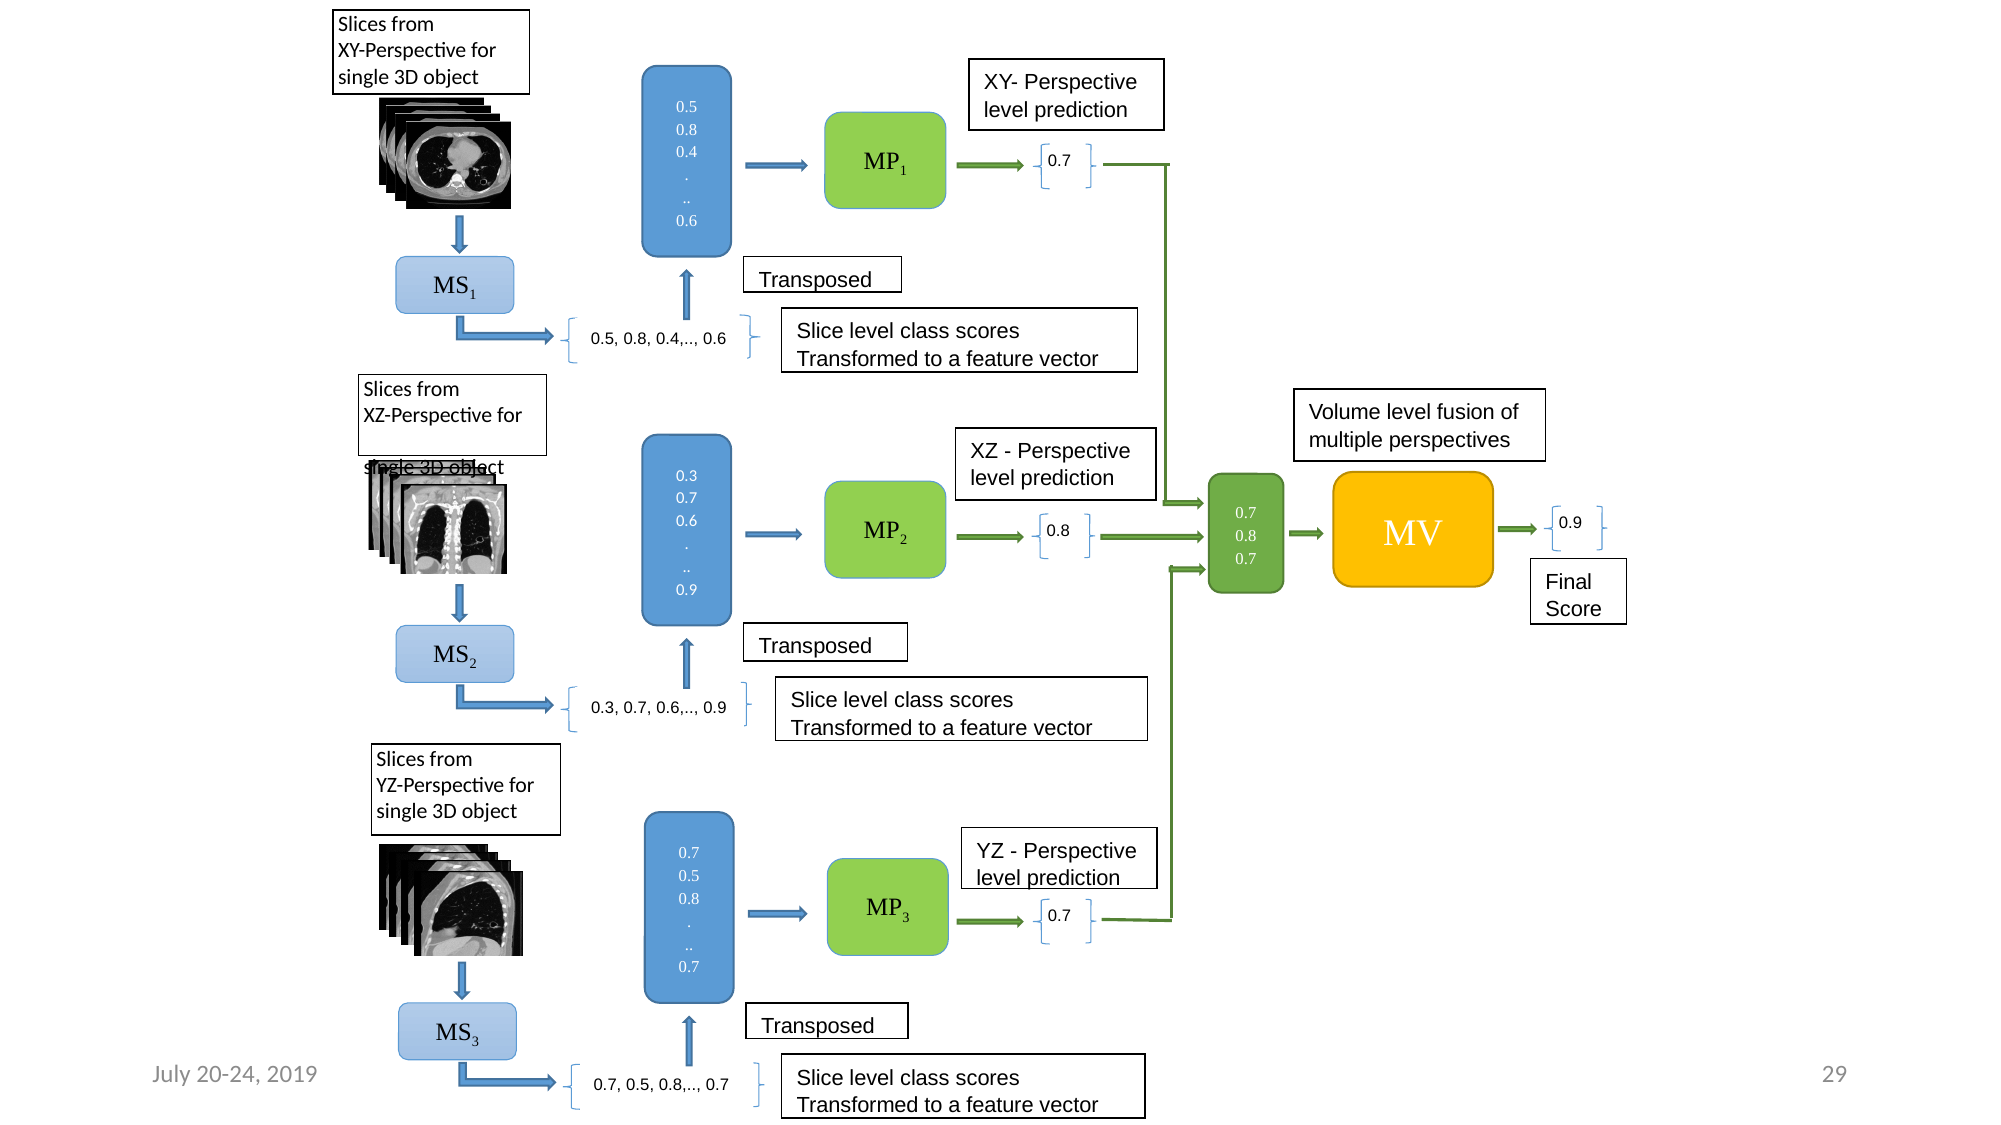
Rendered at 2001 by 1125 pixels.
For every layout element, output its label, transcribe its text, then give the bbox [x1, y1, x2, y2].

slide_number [137, 1042, 333, 1103]
slide_number 29 [1642, 1042, 1863, 1103]
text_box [333, 0, 1642, 1125]
